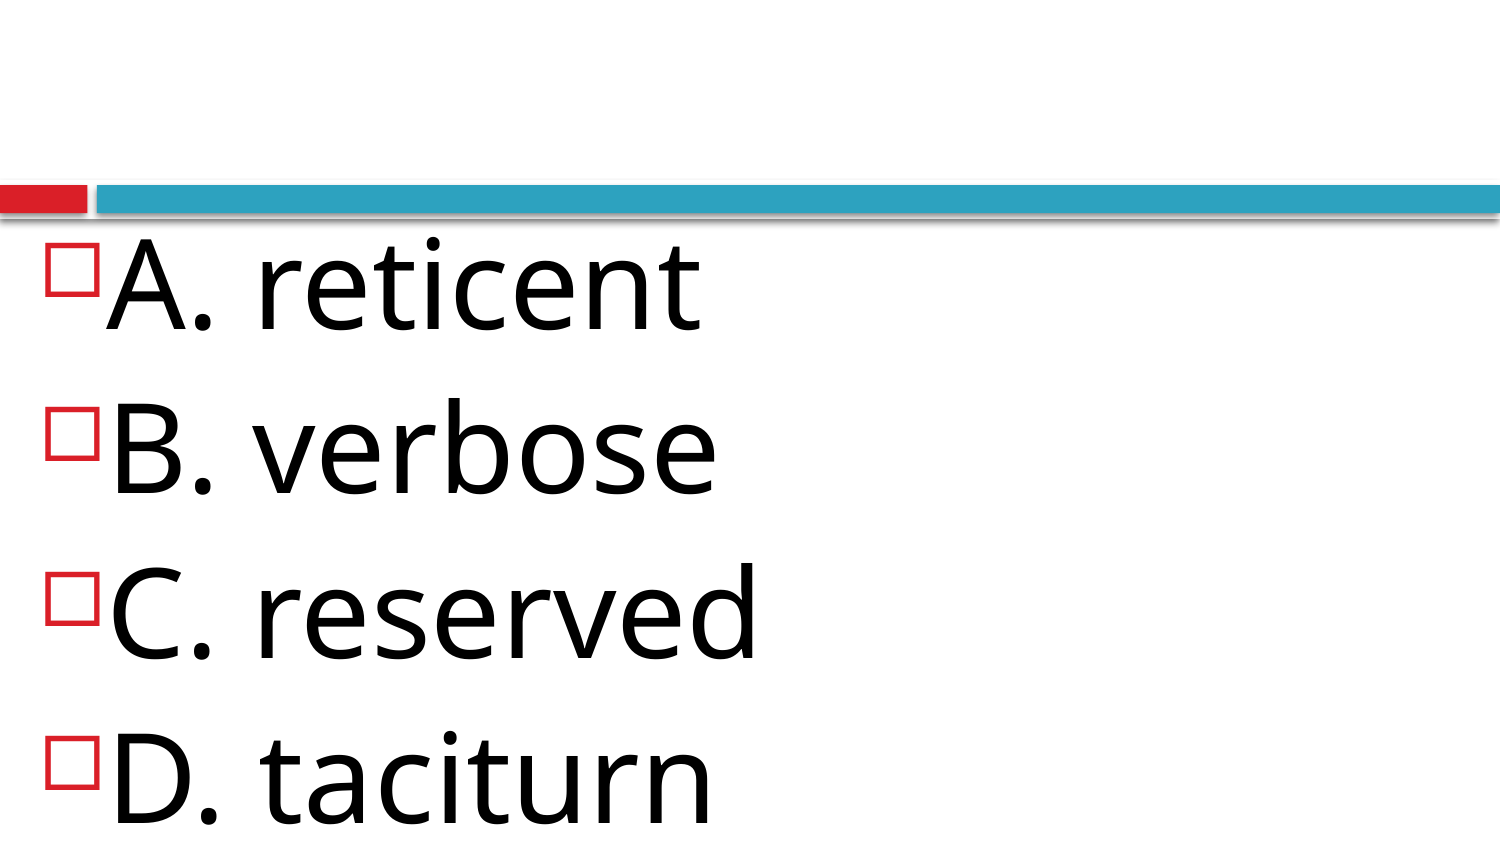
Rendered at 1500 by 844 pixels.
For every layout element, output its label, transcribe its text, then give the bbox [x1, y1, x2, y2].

list A. reticent B. verbose C. reserved D. taciturn [24, 196, 1438, 822]
